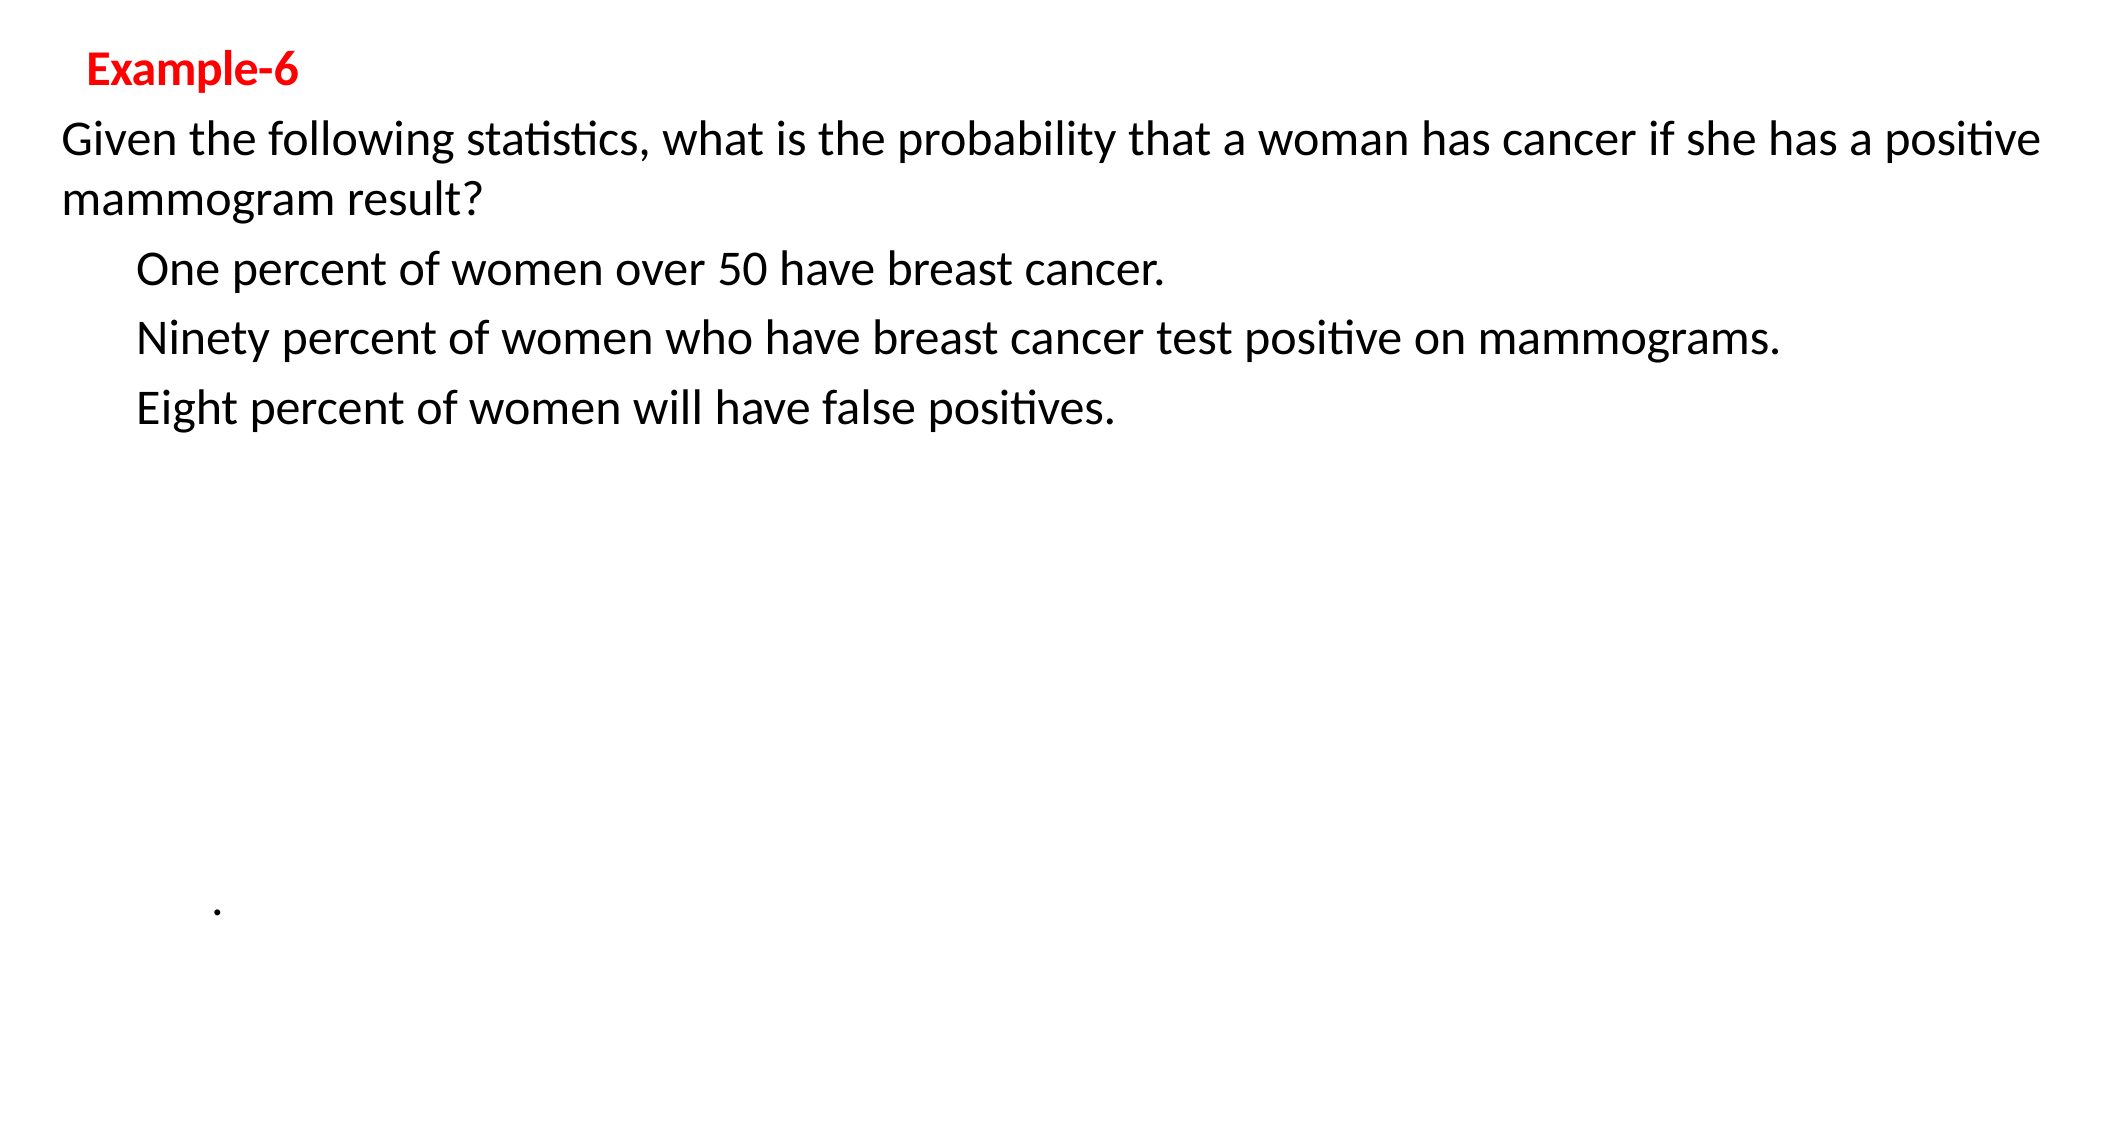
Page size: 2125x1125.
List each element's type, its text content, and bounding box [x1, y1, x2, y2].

text_box . [209, 863, 1181, 926]
text_box Example-6 Given the following statistics, what is the probability that a woman has cancer if she has a positive mammogram result? One percent of women over 50 have breast cancer. Ninety percent of women who have breast cancer test positive on mammograms. Eight percent of women will have false positives. [59, 23, 2047, 435]
